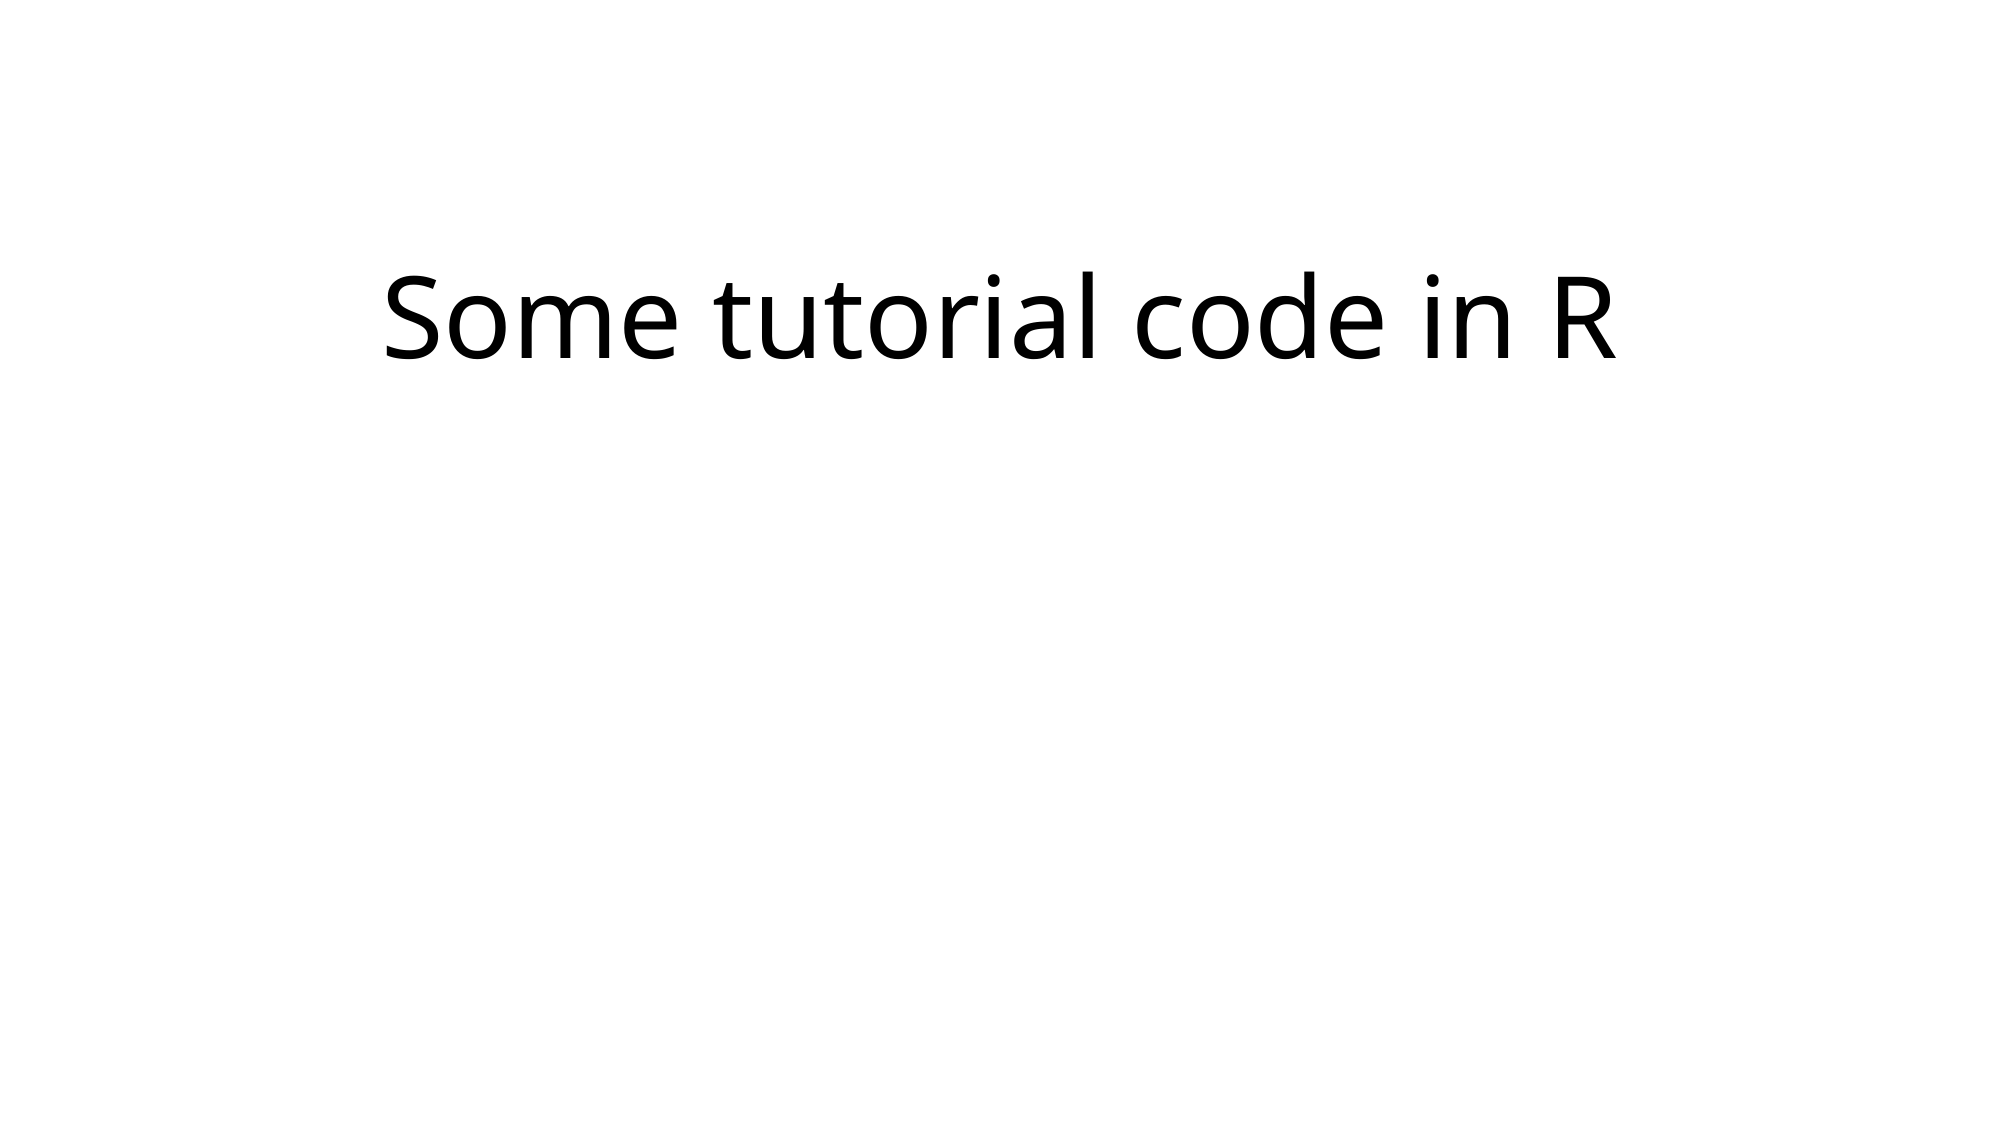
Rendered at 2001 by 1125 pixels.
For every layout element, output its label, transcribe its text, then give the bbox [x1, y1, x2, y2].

text_box Some tutorial code in R [249, 252, 1750, 391]
